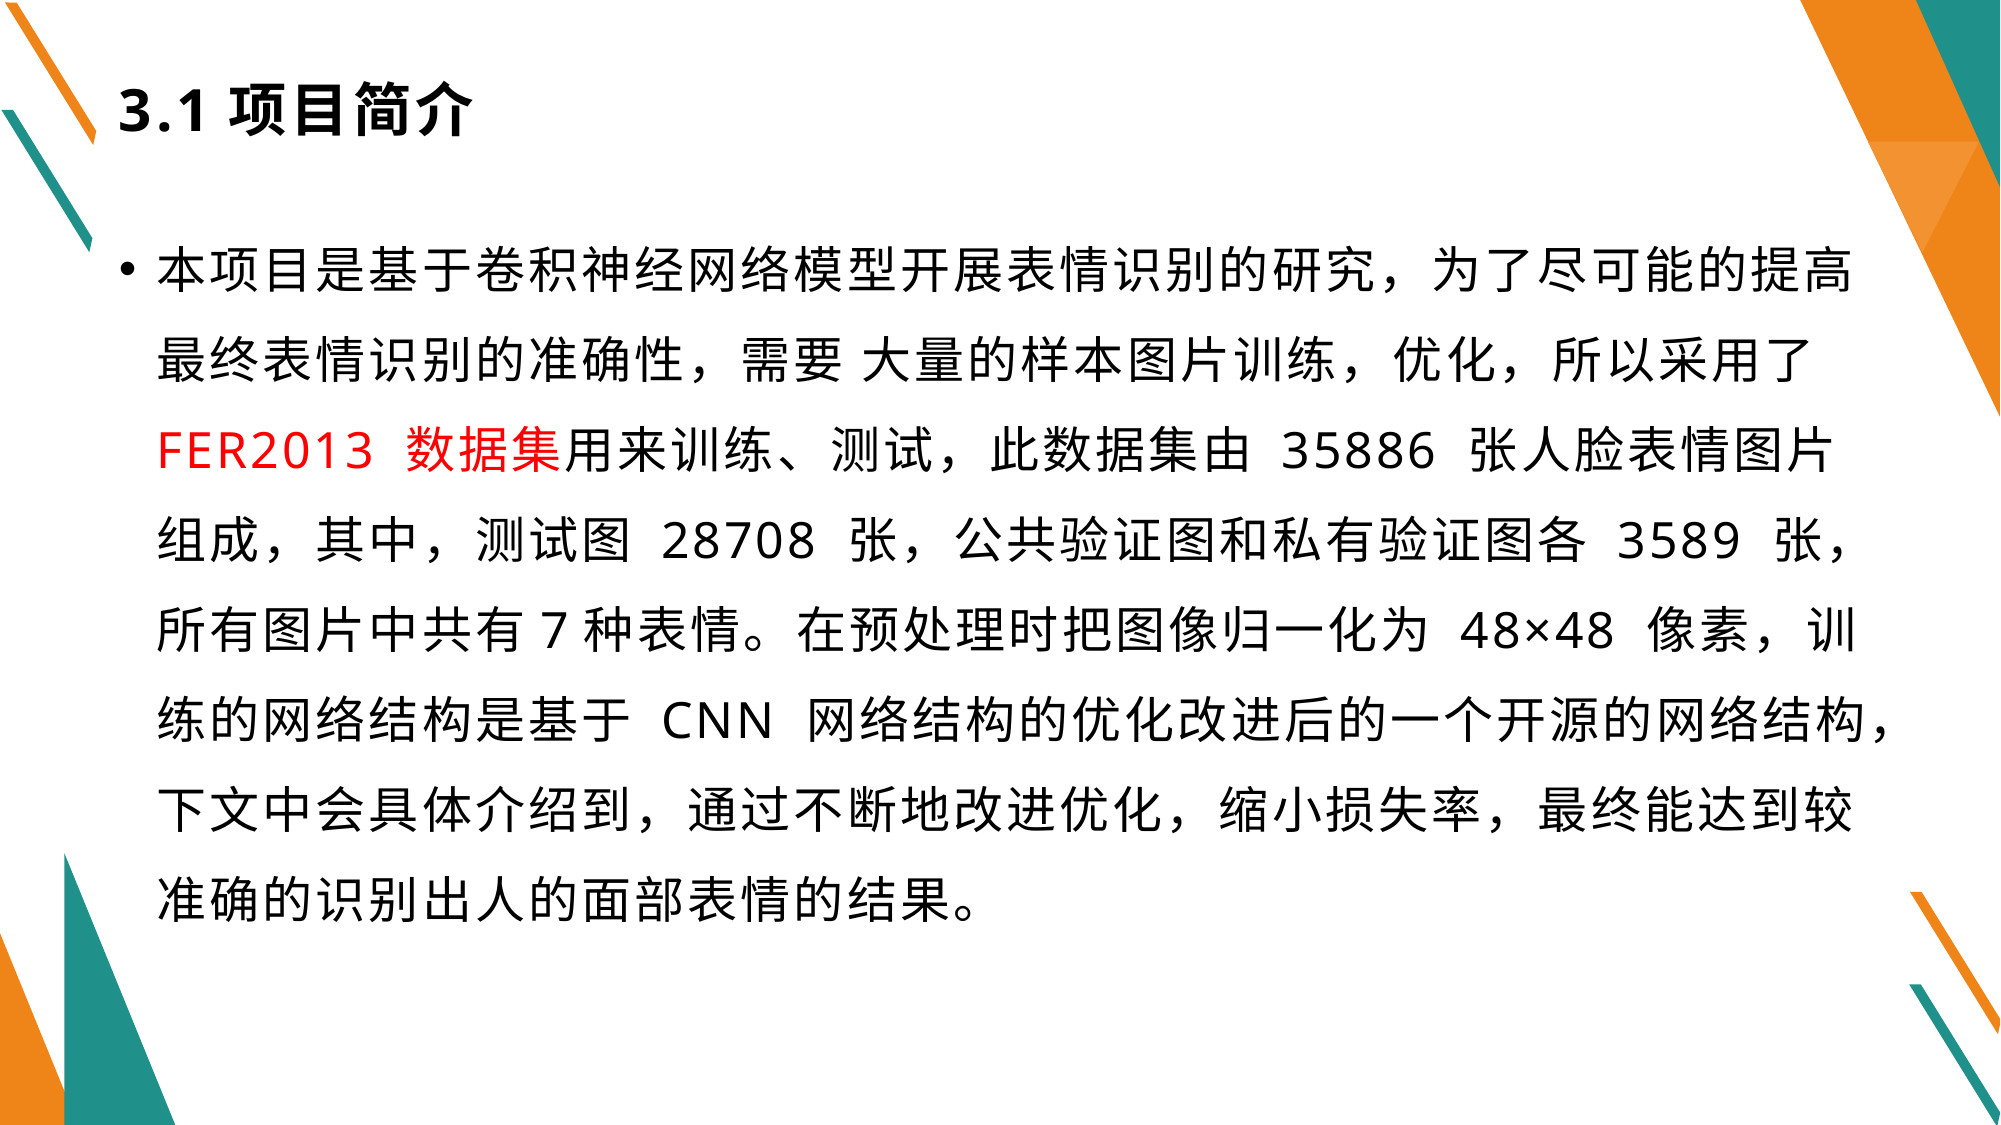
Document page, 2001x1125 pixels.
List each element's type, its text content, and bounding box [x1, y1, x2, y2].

title 3.1项目简介 [102, 66, 1898, 208]
list 本项目是基于卷积神经网络模型开展表情识别的研究，为了尽可能的提高最终表情识别的准确性，需要 大量的样本图片训练，优化，所以采用了 FER2013 数据集用来训练、测试，此数据集由 35886 张人脸表情图片组成，其中，测试图 28708 张，公共验证图和私有验证图各 3589 张，所有图片中共有7种表情。在预处理时把图像归一化为 48×48 像素，训练的网络结构是基于 CNN 网络结构的优化改进后的一个开源的网络结构，下文中会具体介绍到，通过不断地改进优化，缩小损失率，最终能达到较准确的识别出人的面部表情的结果。 [102, 208, 1898, 1012]
